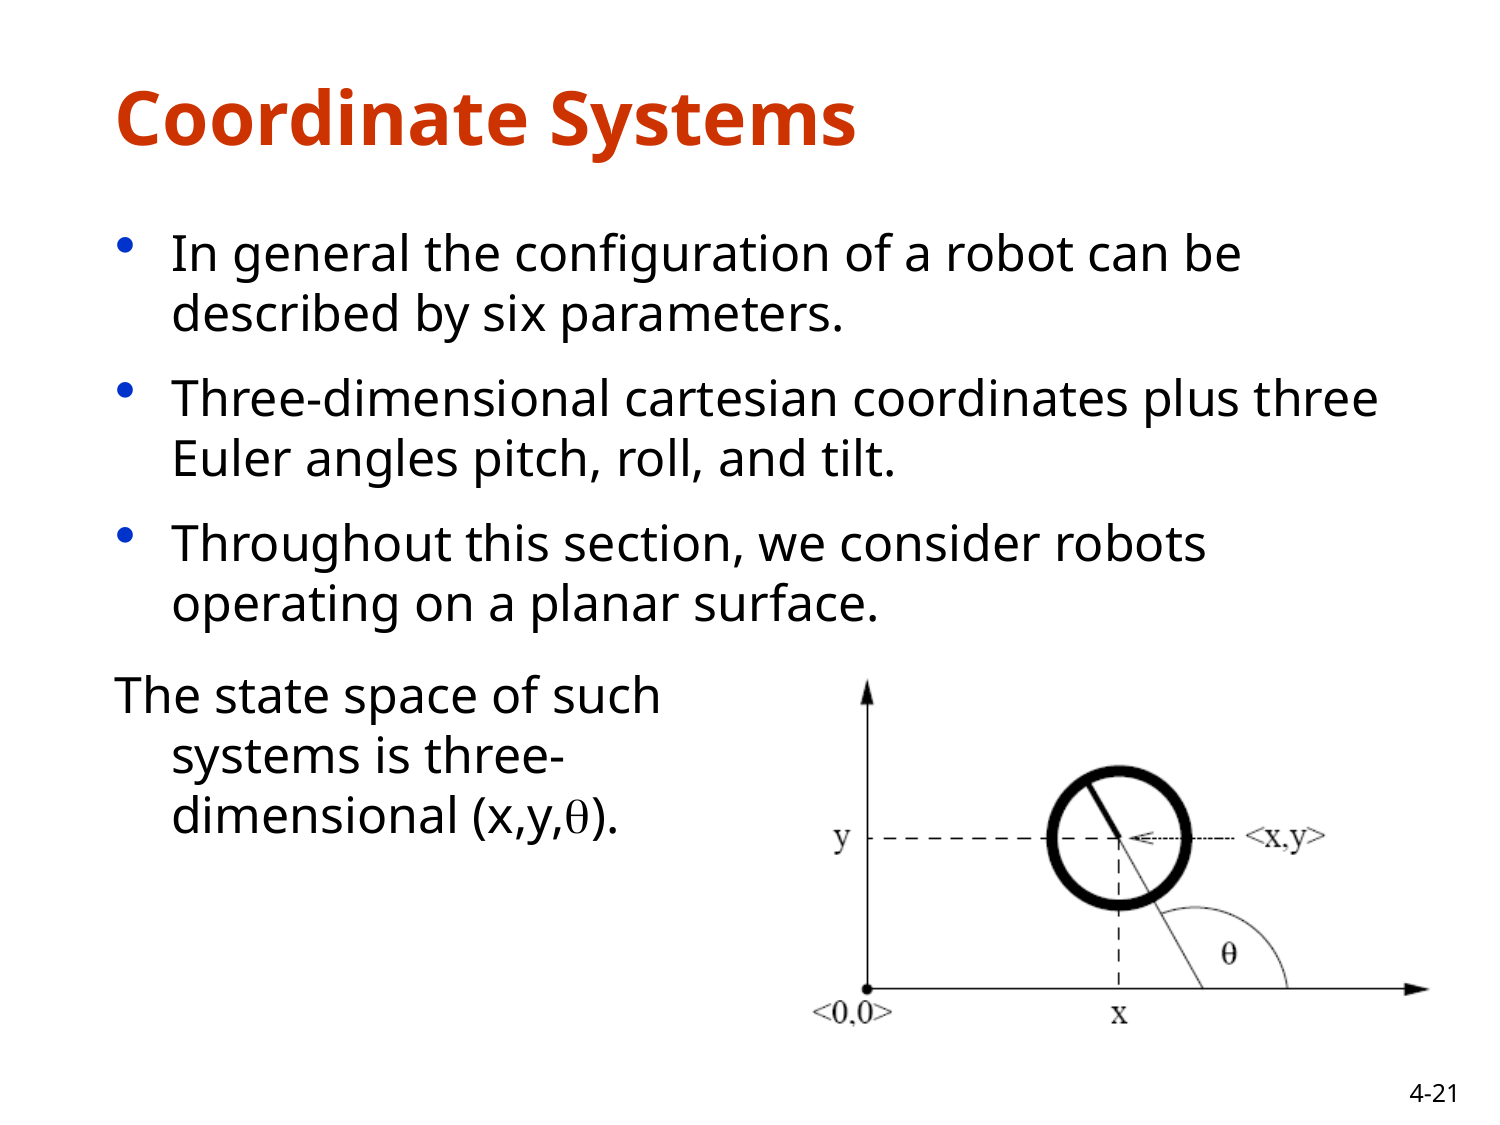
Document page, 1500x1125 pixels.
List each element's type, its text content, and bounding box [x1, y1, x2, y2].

text_box The state space of such systems is three-dimensional (x,y,). [99, 655, 786, 851]
title Coordinate Systems [99, 62, 1483, 168]
picture [791, 649, 1462, 1048]
list In general the configuration of a robot can be described by six parameters. Three-dimensional cartesian coordinates plus three Euler angles pitch, roll, and tilt. Throughout this section, we consider robots operating on a planar surface. [100, 214, 1415, 655]
